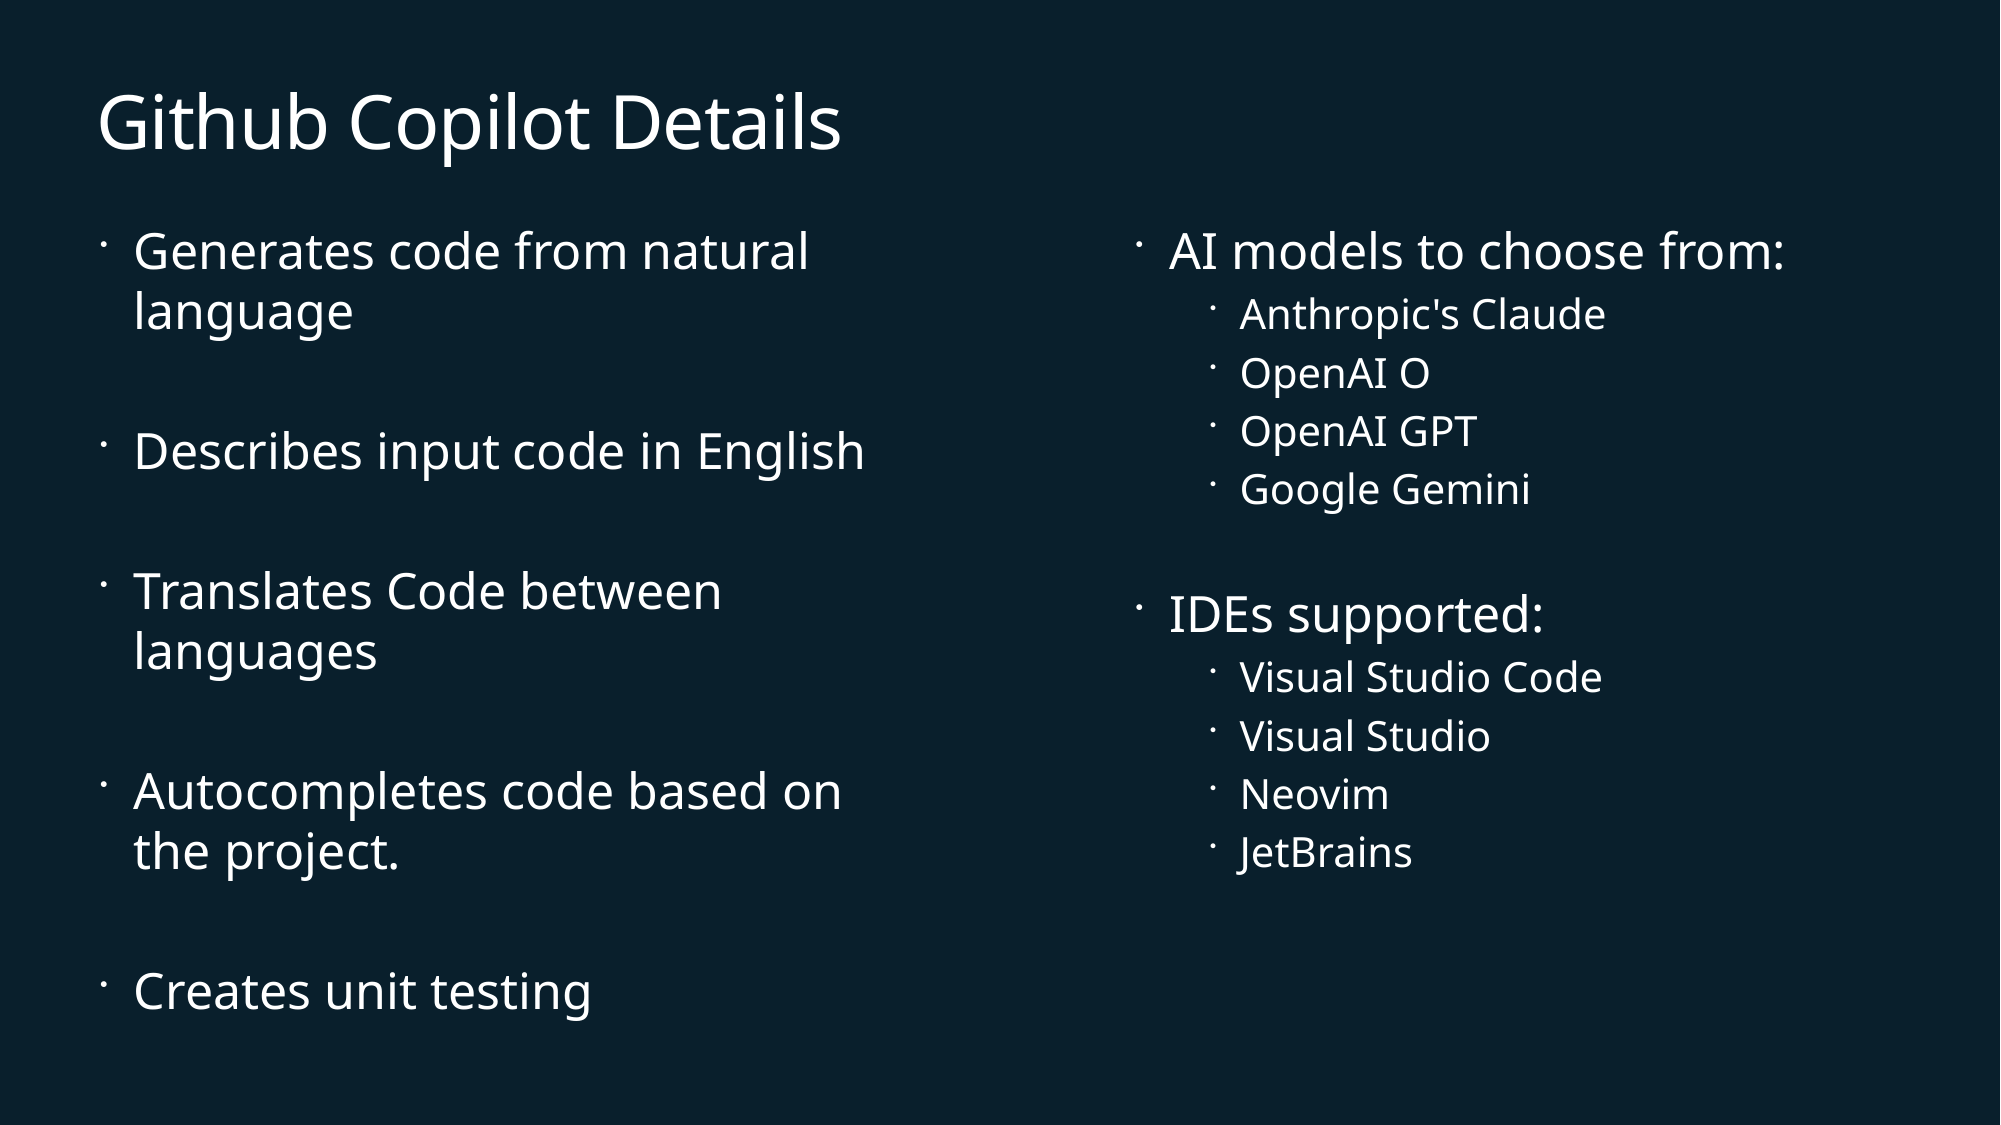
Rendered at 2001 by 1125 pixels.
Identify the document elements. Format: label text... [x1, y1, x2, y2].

title Github Copilot Details [96, 75, 1904, 166]
list AI models to choose from: Anthropic's Claude OpenAI O OpenAI GPT Google Gemini IDEs supported: Visual Studio Code Visual Studio Neovim JetBrains [1131, 219, 1968, 1032]
text_box Generates code from natural language Describes input code in English Translates Code between languages Autocompletes code based on the project. Creates unit testing [96, 219, 932, 1125]
